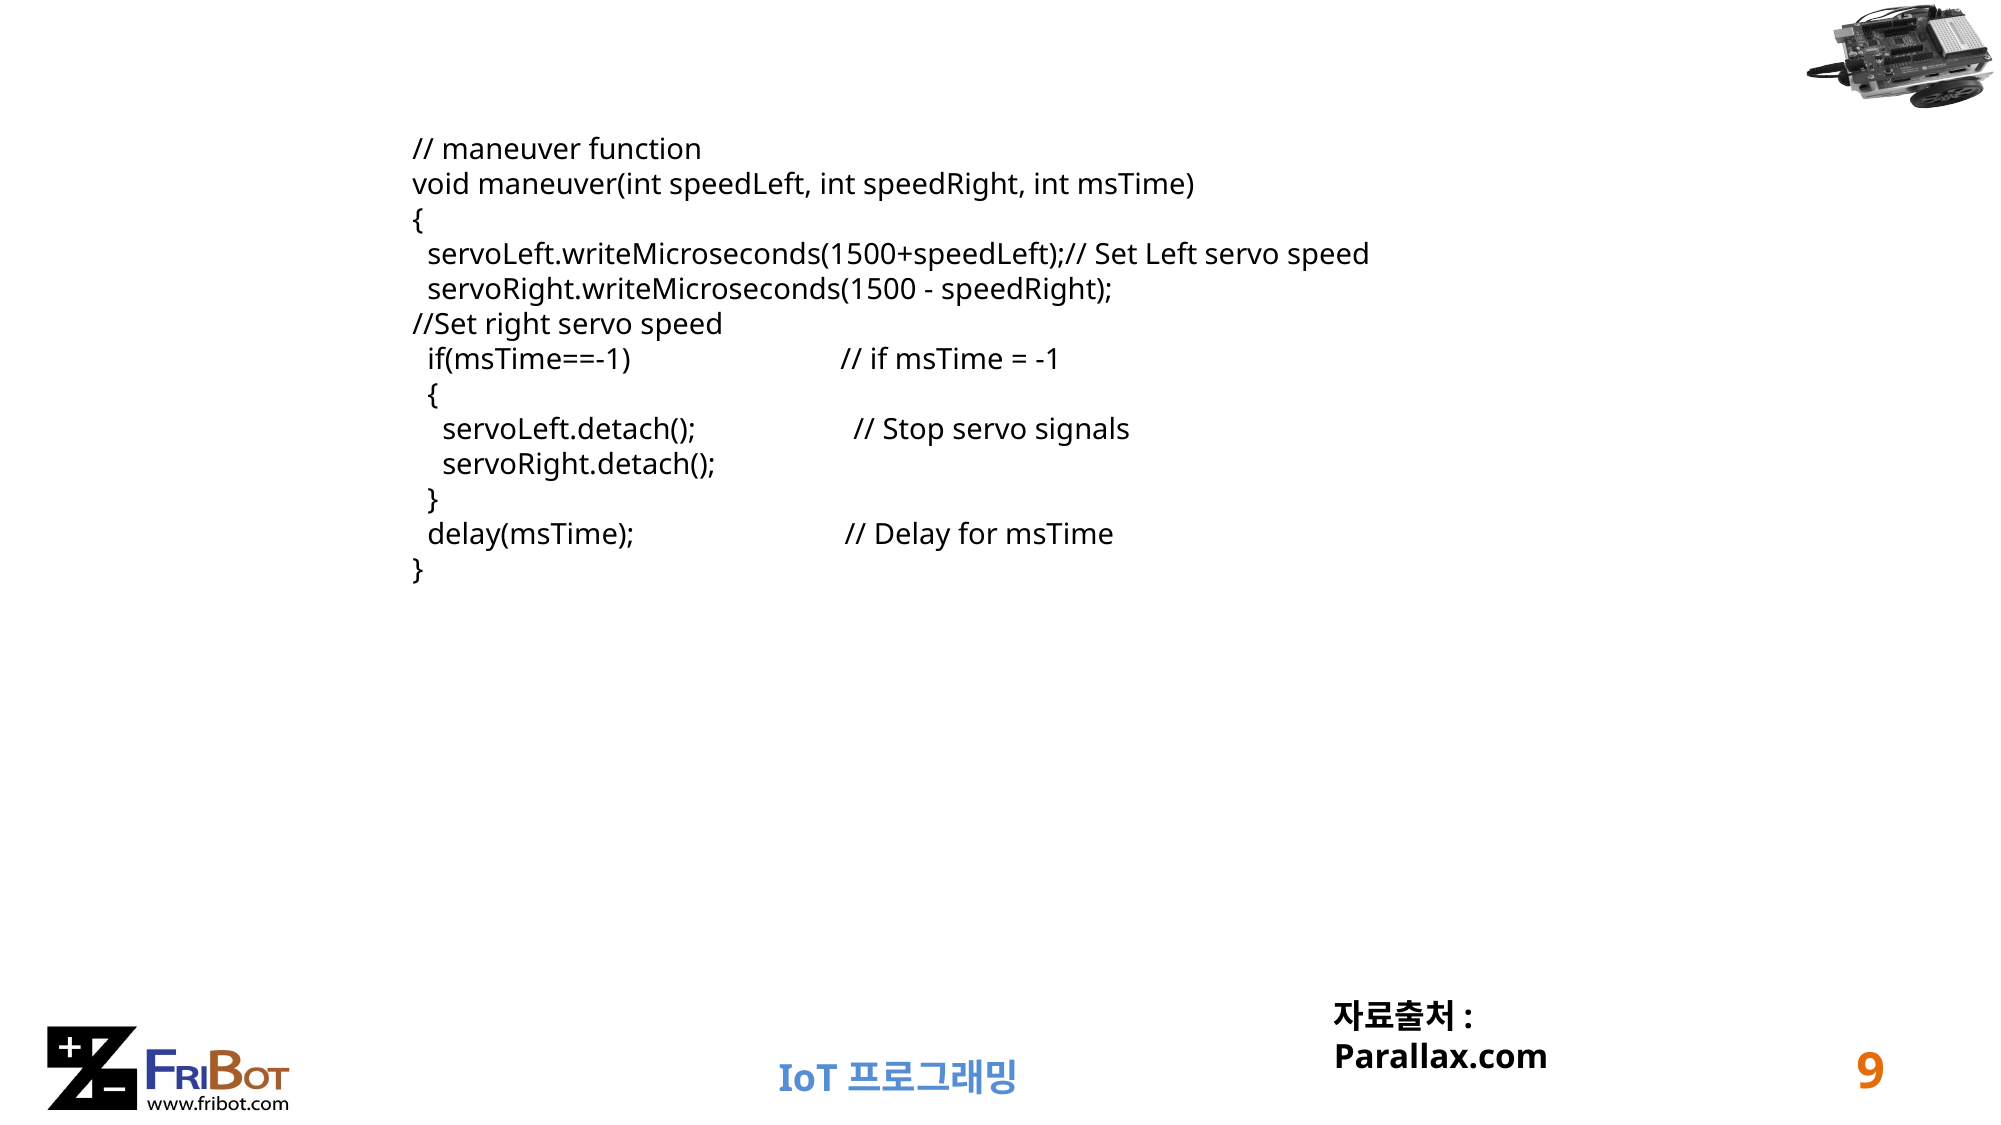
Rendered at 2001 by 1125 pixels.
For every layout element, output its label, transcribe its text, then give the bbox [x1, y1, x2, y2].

slide_number 9 [1433, 1042, 1900, 1103]
picture [46, 1025, 291, 1111]
text_box 자료출처: Parallax.com [1318, 987, 1709, 1083]
text_box // maneuver function void maneuver(int speedLeft, int speedRight, int msTime) { servoLeft.writeMicroseconds(1500+speedLeft);// Set Left servo speed servoRight.writeMicroseconds(1500 - speedRight); //Set right servo speed if(msTime==-1) // if msTime = -1 { servoLeft.detach(); // Stop servo signals servoRight.detach(); } delay(msTime); // Delay for msTime } [397, 123, 1615, 593]
